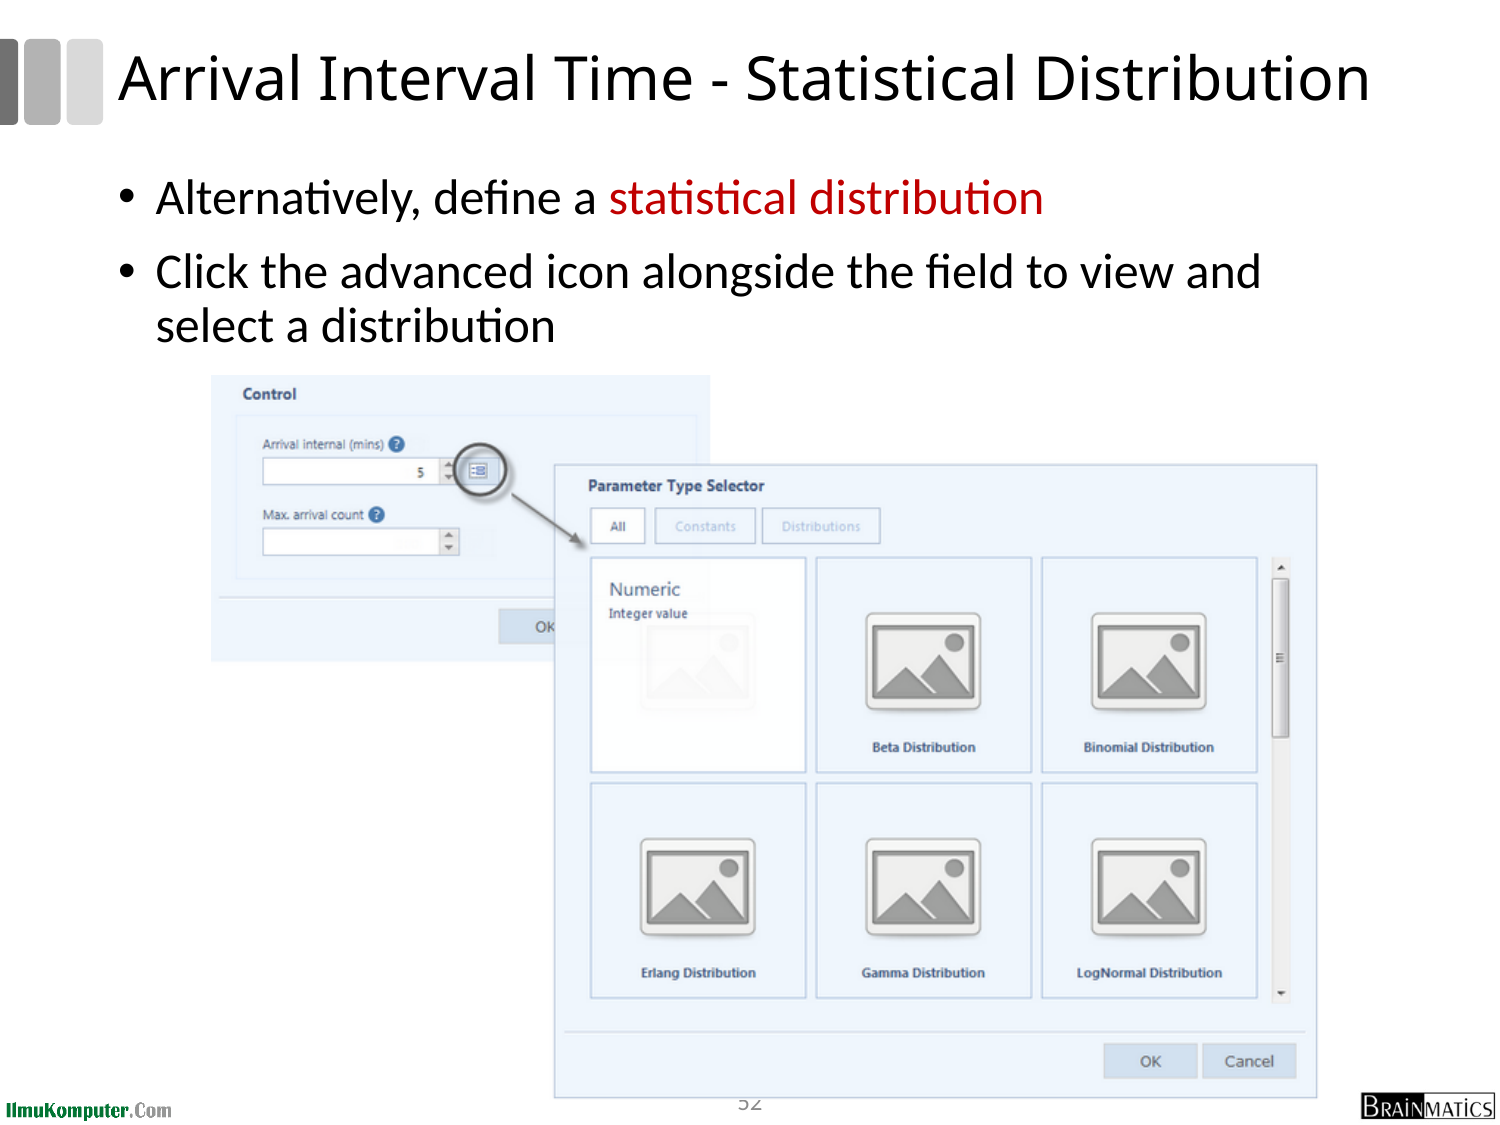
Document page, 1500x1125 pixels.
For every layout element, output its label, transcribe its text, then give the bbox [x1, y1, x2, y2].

slide_number 52 [581, 1100, 919, 1125]
list Alternatively, define a statistical distribution Click the advanced icon alongside the field to view and select a distribution [103, 163, 1397, 1039]
picture [4, 1095, 173, 1125]
title Arrival Interval Time - Statistical Distribution [103, 24, 1498, 138]
picture [1358, 1089, 1498, 1123]
picture [211, 375, 1319, 1100]
